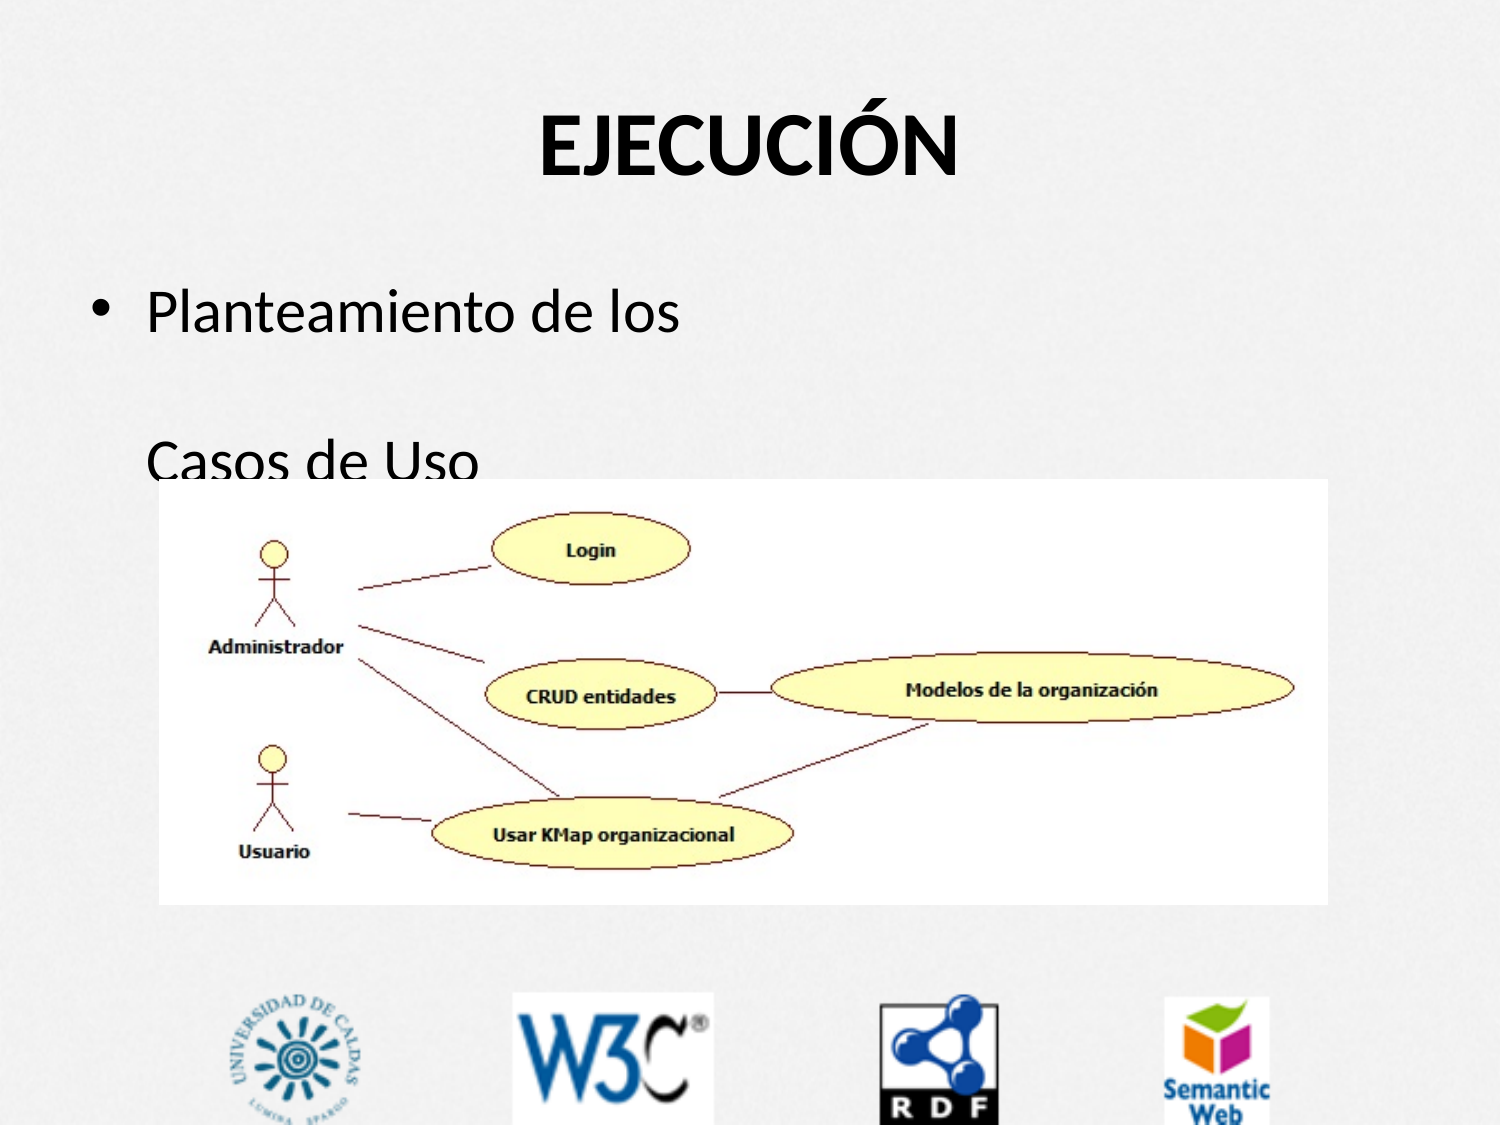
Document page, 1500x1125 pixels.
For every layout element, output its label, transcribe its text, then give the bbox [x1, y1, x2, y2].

title EJECUCIÓN [75, 45, 1425, 233]
picture [0, 0, 1500, 1125]
list Planteamiento de los Casos de Uso [75, 262, 703, 433]
